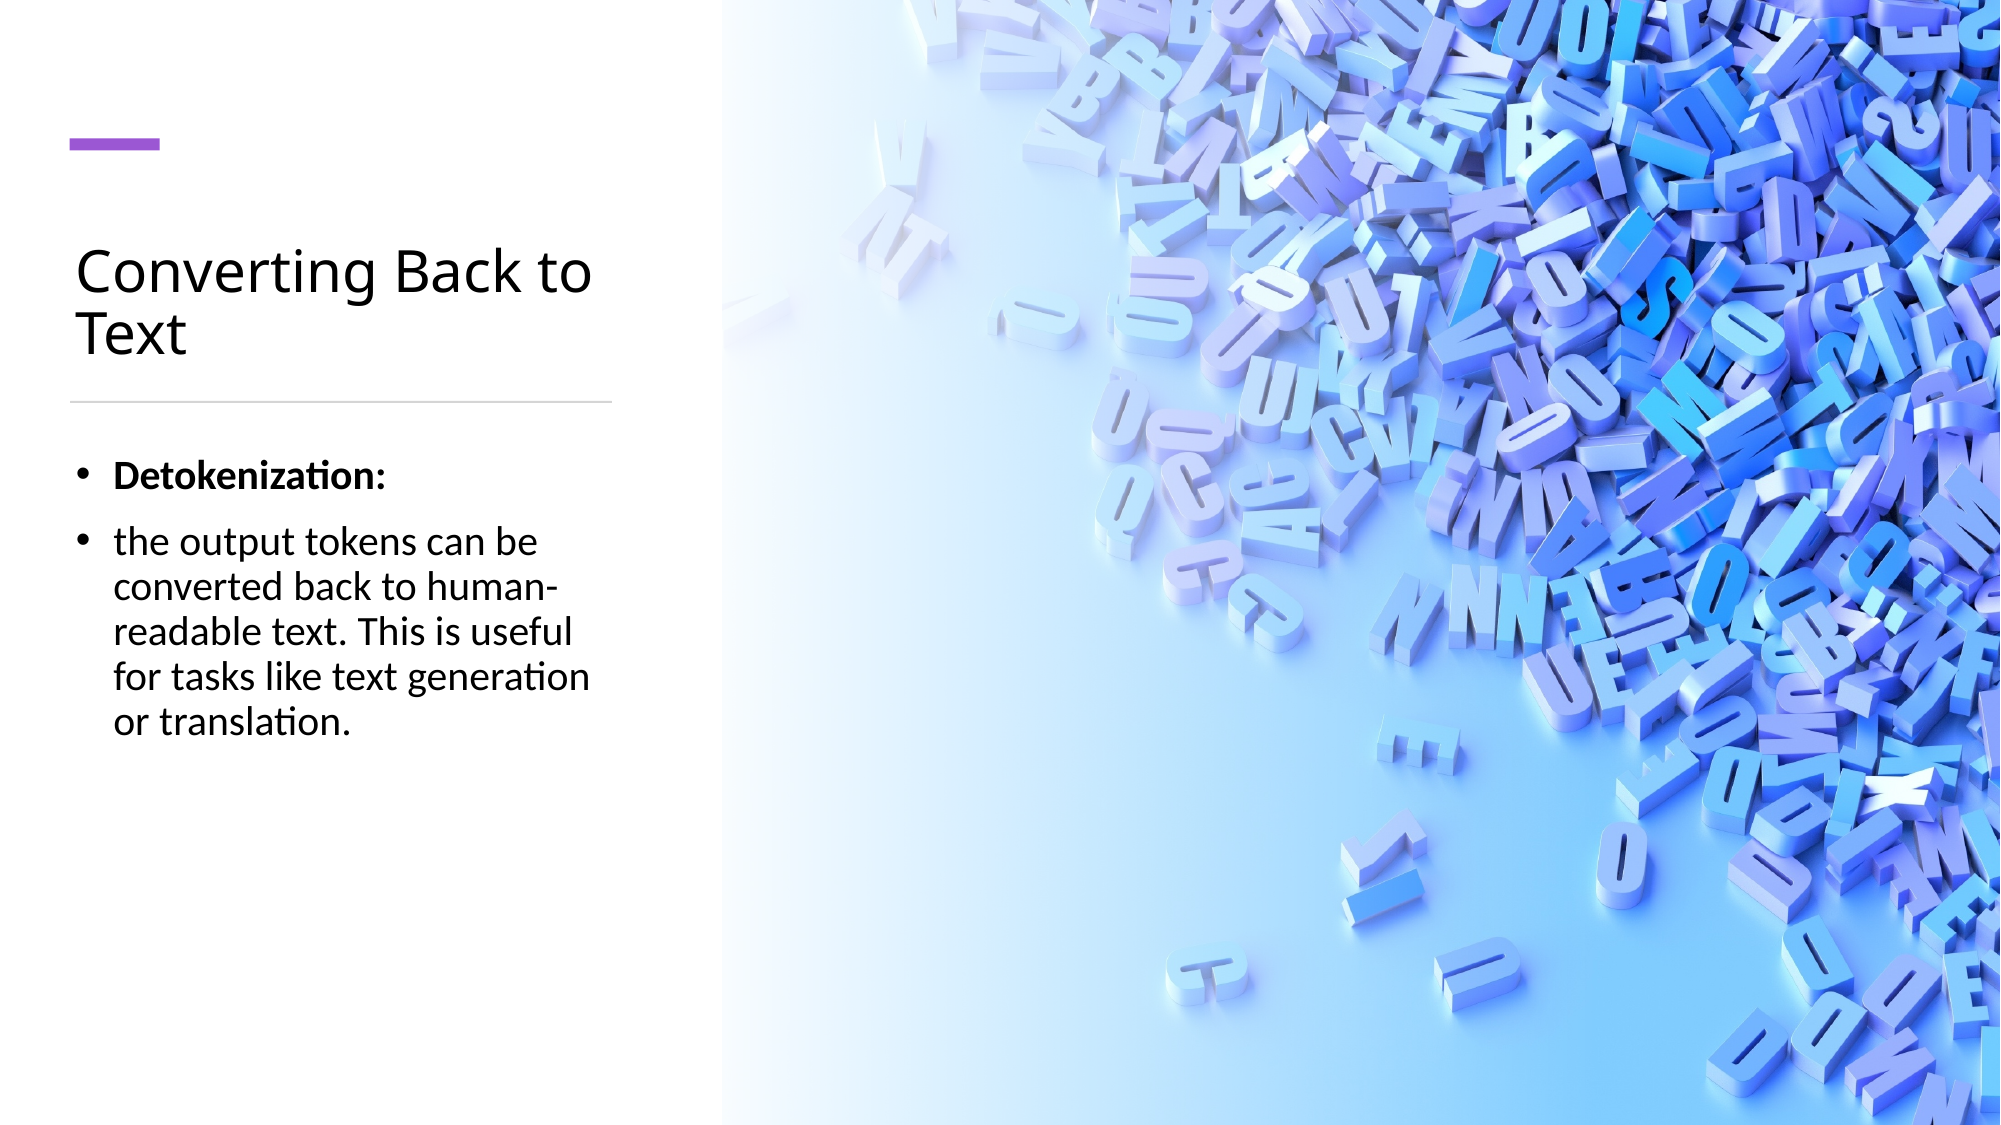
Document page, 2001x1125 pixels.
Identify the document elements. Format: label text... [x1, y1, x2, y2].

list Detokenization: the output tokens can be converted back to human-readable text. This is useful for tasks like text generation or translation. [60, 445, 625, 972]
title Converting Back to Text [60, 190, 625, 375]
text_box [0, 0, 722, 1125]
picture [722, 0, 2000, 1125]
text_box [69, 137, 161, 151]
